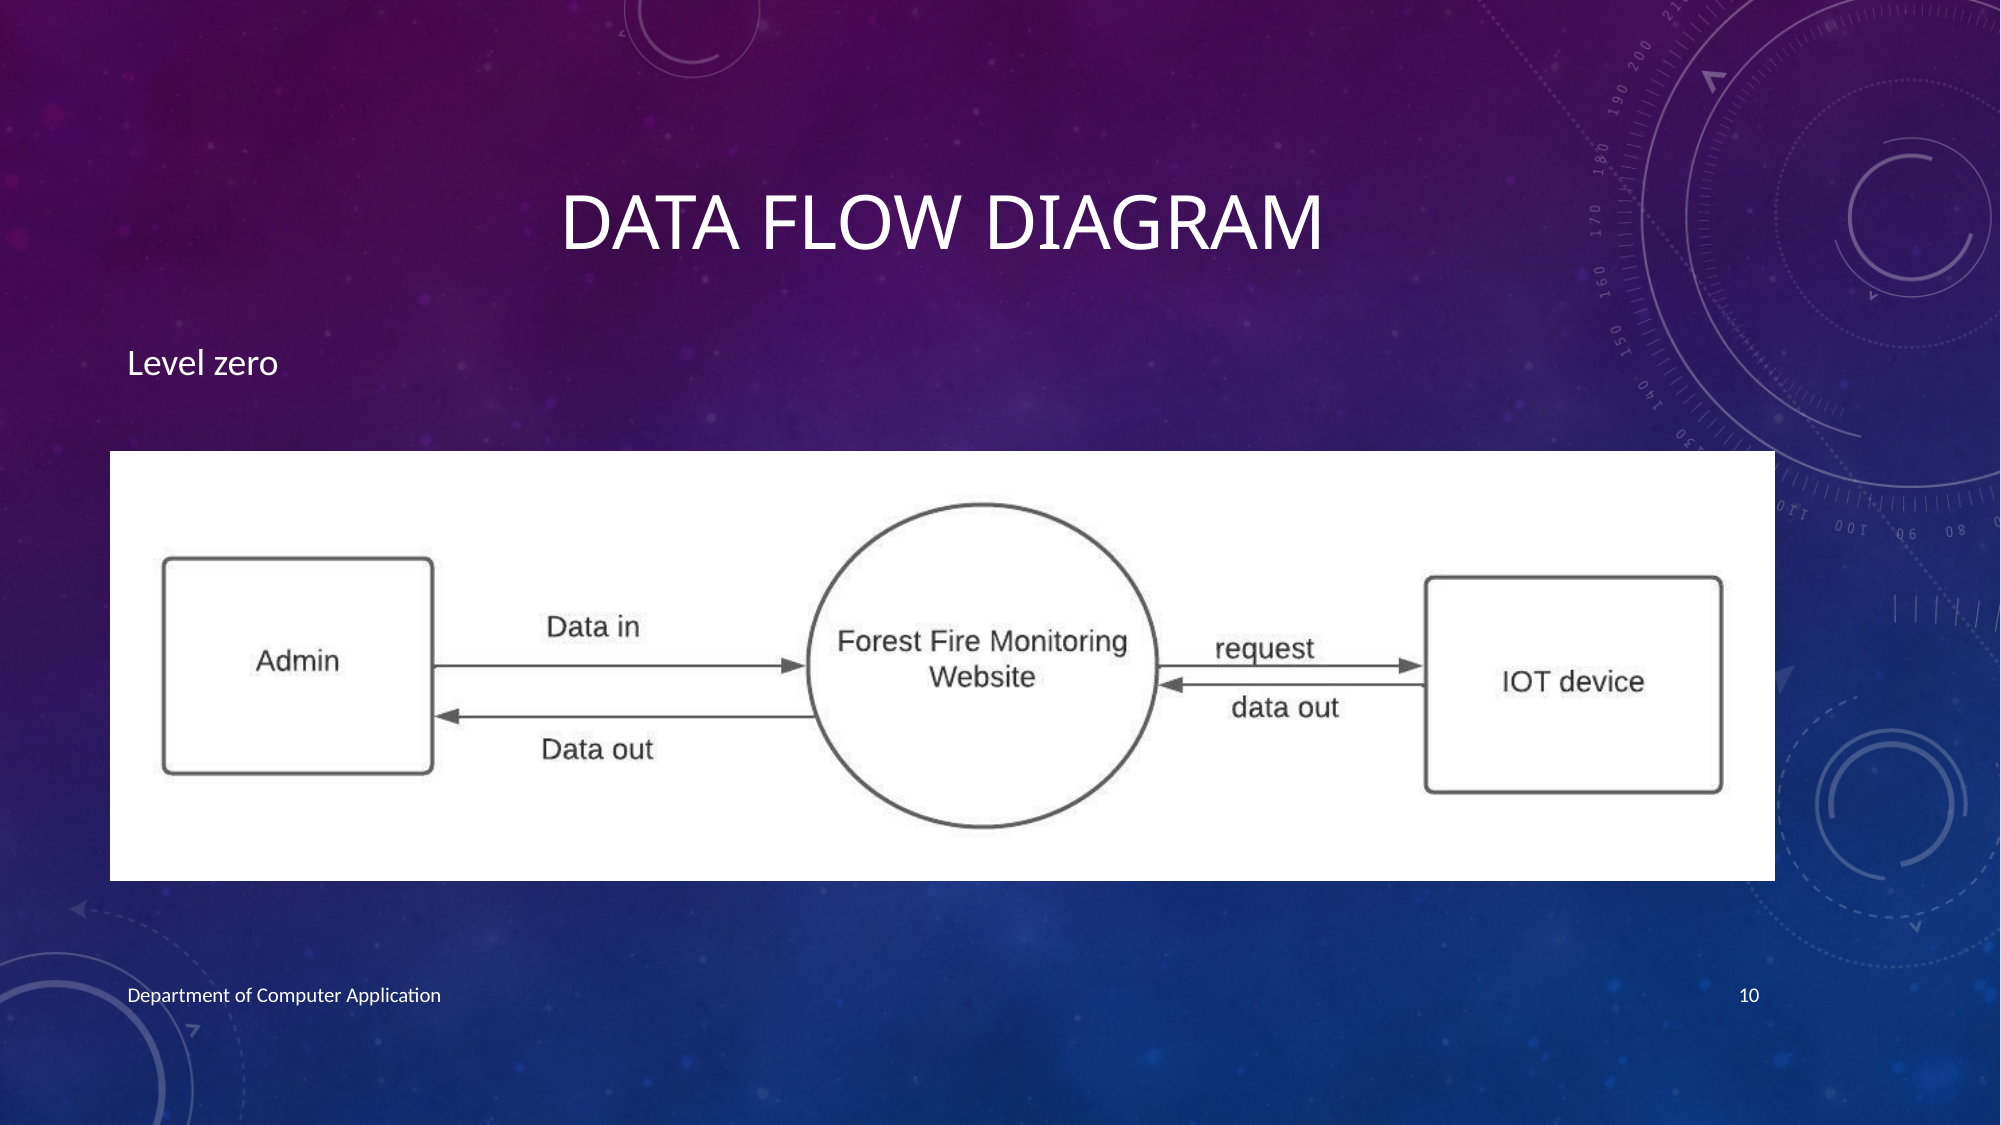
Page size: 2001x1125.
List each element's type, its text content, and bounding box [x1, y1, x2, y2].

slide_number 10 [1684, 963, 1775, 1025]
picture [0, 0, 2001, 1125]
text_box Level zero [112, 330, 517, 390]
title DATA FLOW DIAGRAM [112, 99, 1775, 339]
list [109, 451, 1775, 882]
footer Department of Computer Application [112, 963, 1397, 1025]
